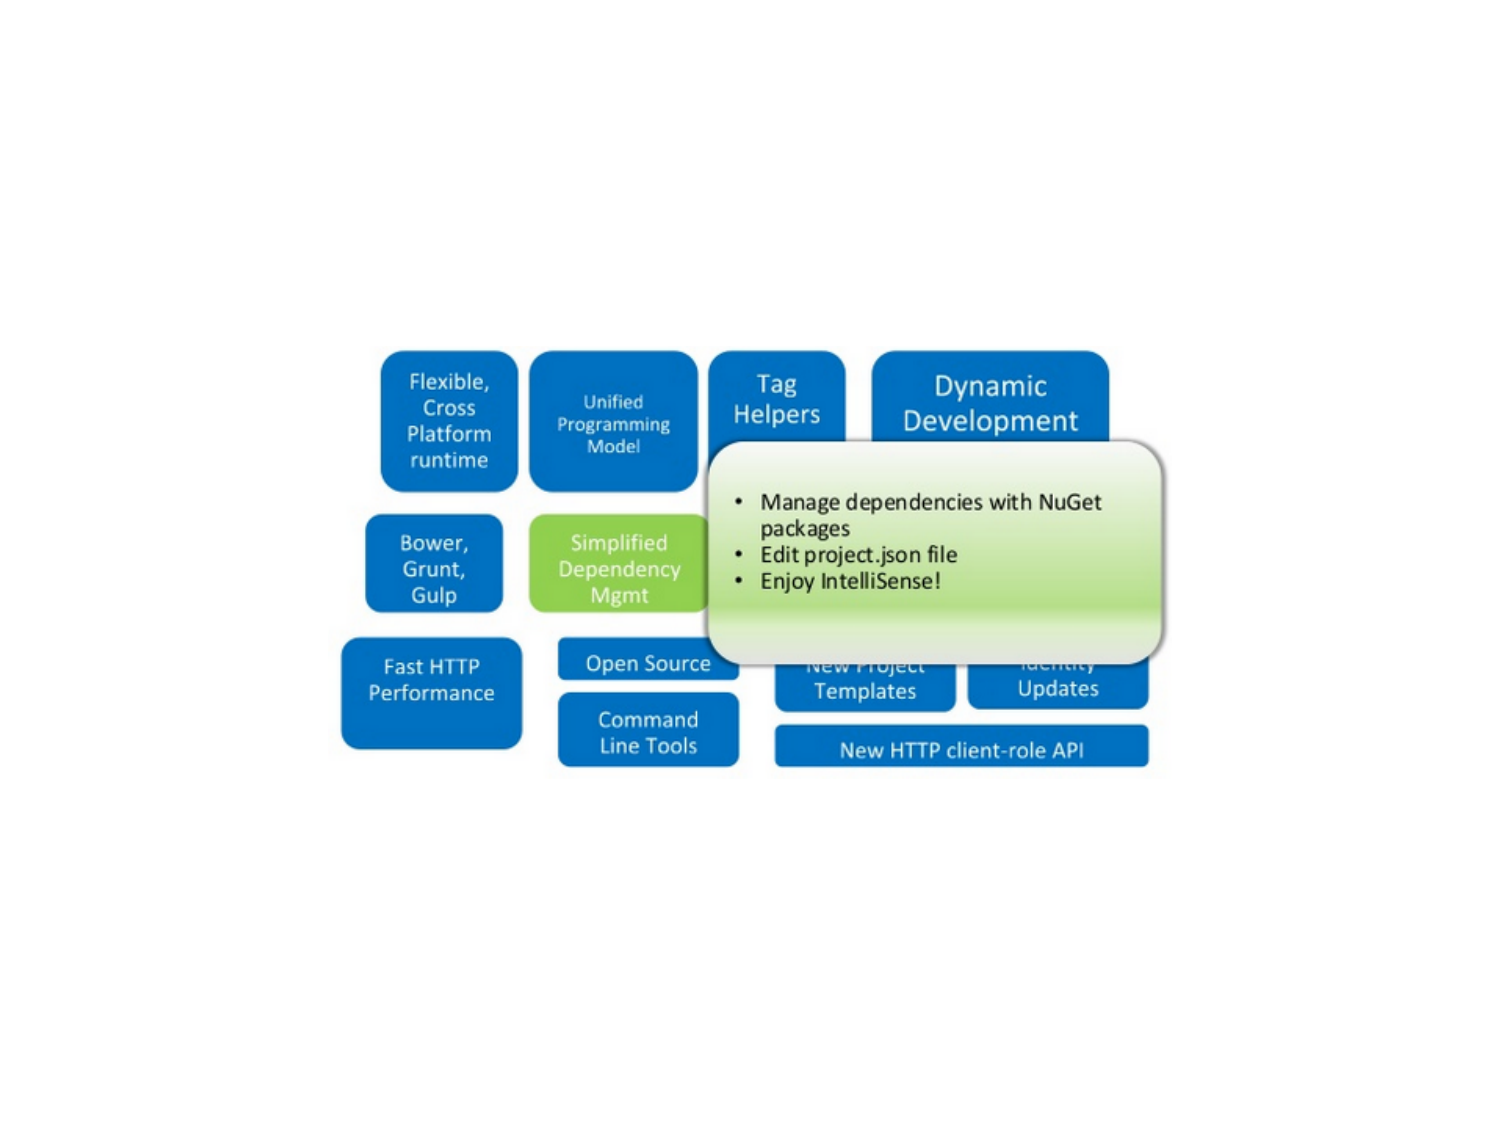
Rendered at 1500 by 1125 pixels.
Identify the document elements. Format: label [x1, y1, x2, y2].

picture [328, 346, 1172, 779]
